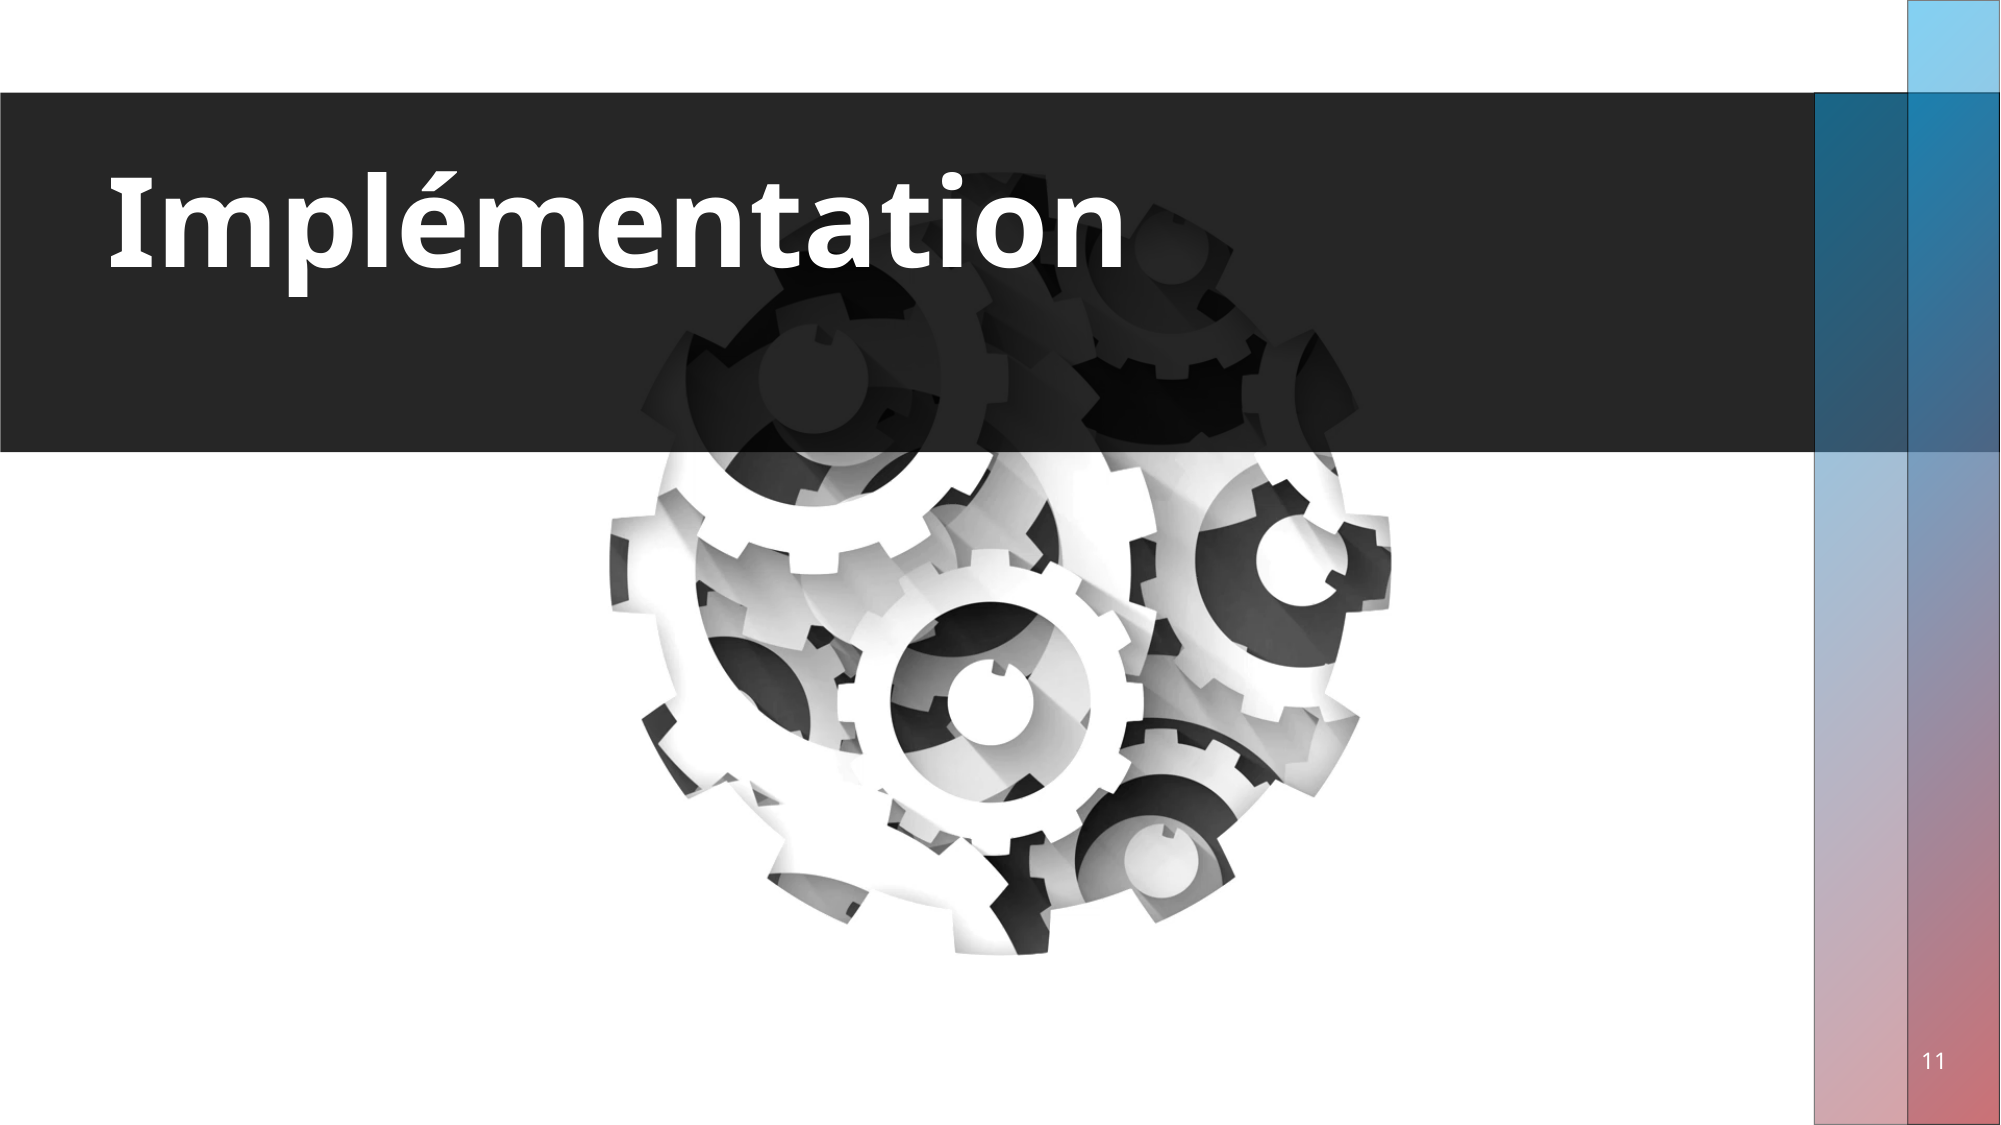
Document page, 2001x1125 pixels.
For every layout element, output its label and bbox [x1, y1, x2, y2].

text_box [0, 0, 2000, 1125]
